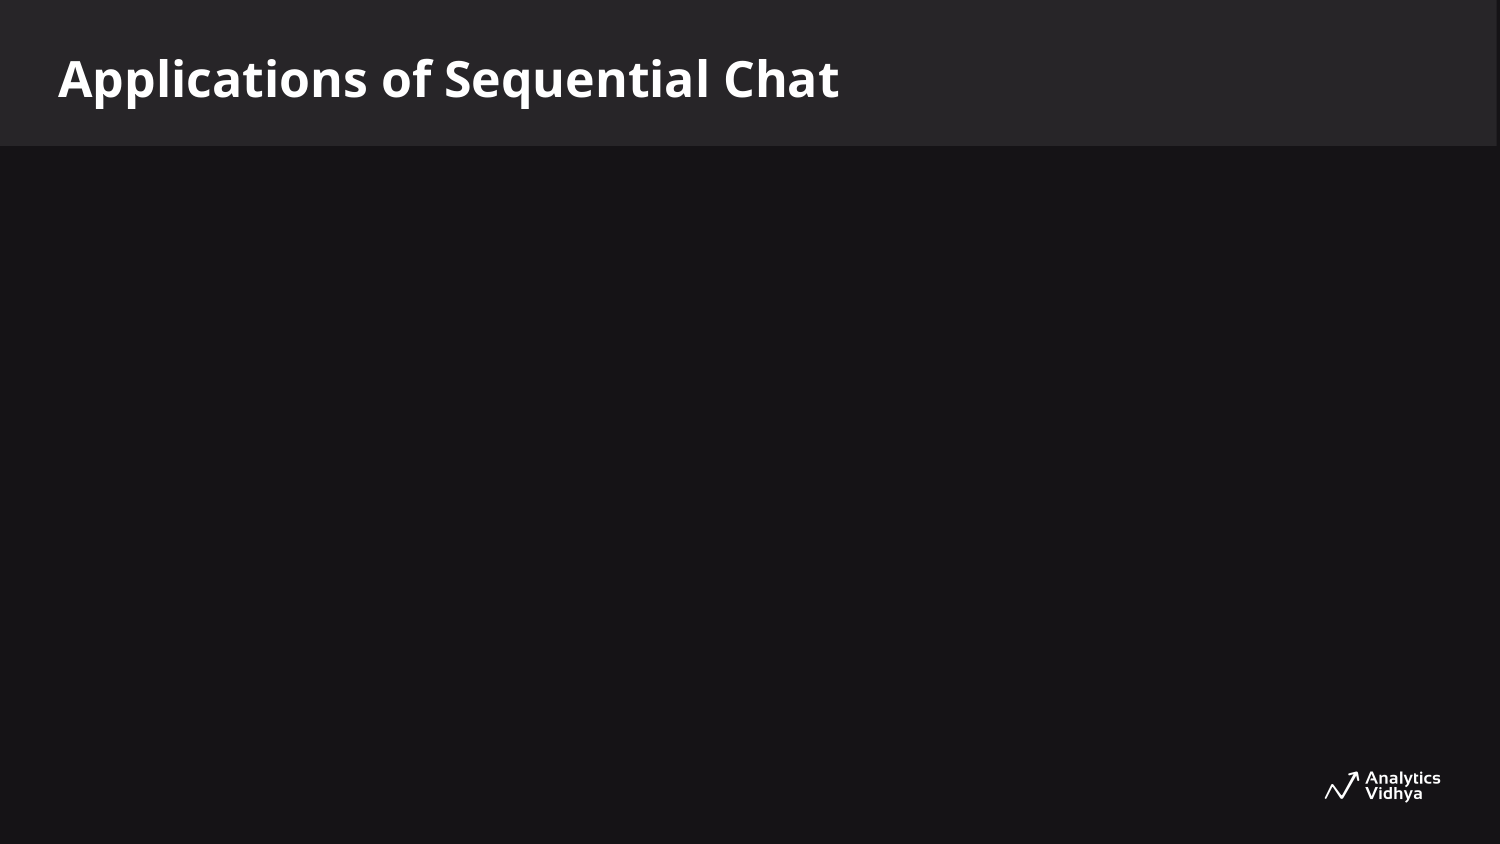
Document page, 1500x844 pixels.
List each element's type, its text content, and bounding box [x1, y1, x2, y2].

text_box [0, 0, 1497, 146]
picture [1320, 769, 1445, 805]
text_box Applications of Sequential Chat [43, 32, 1355, 119]
